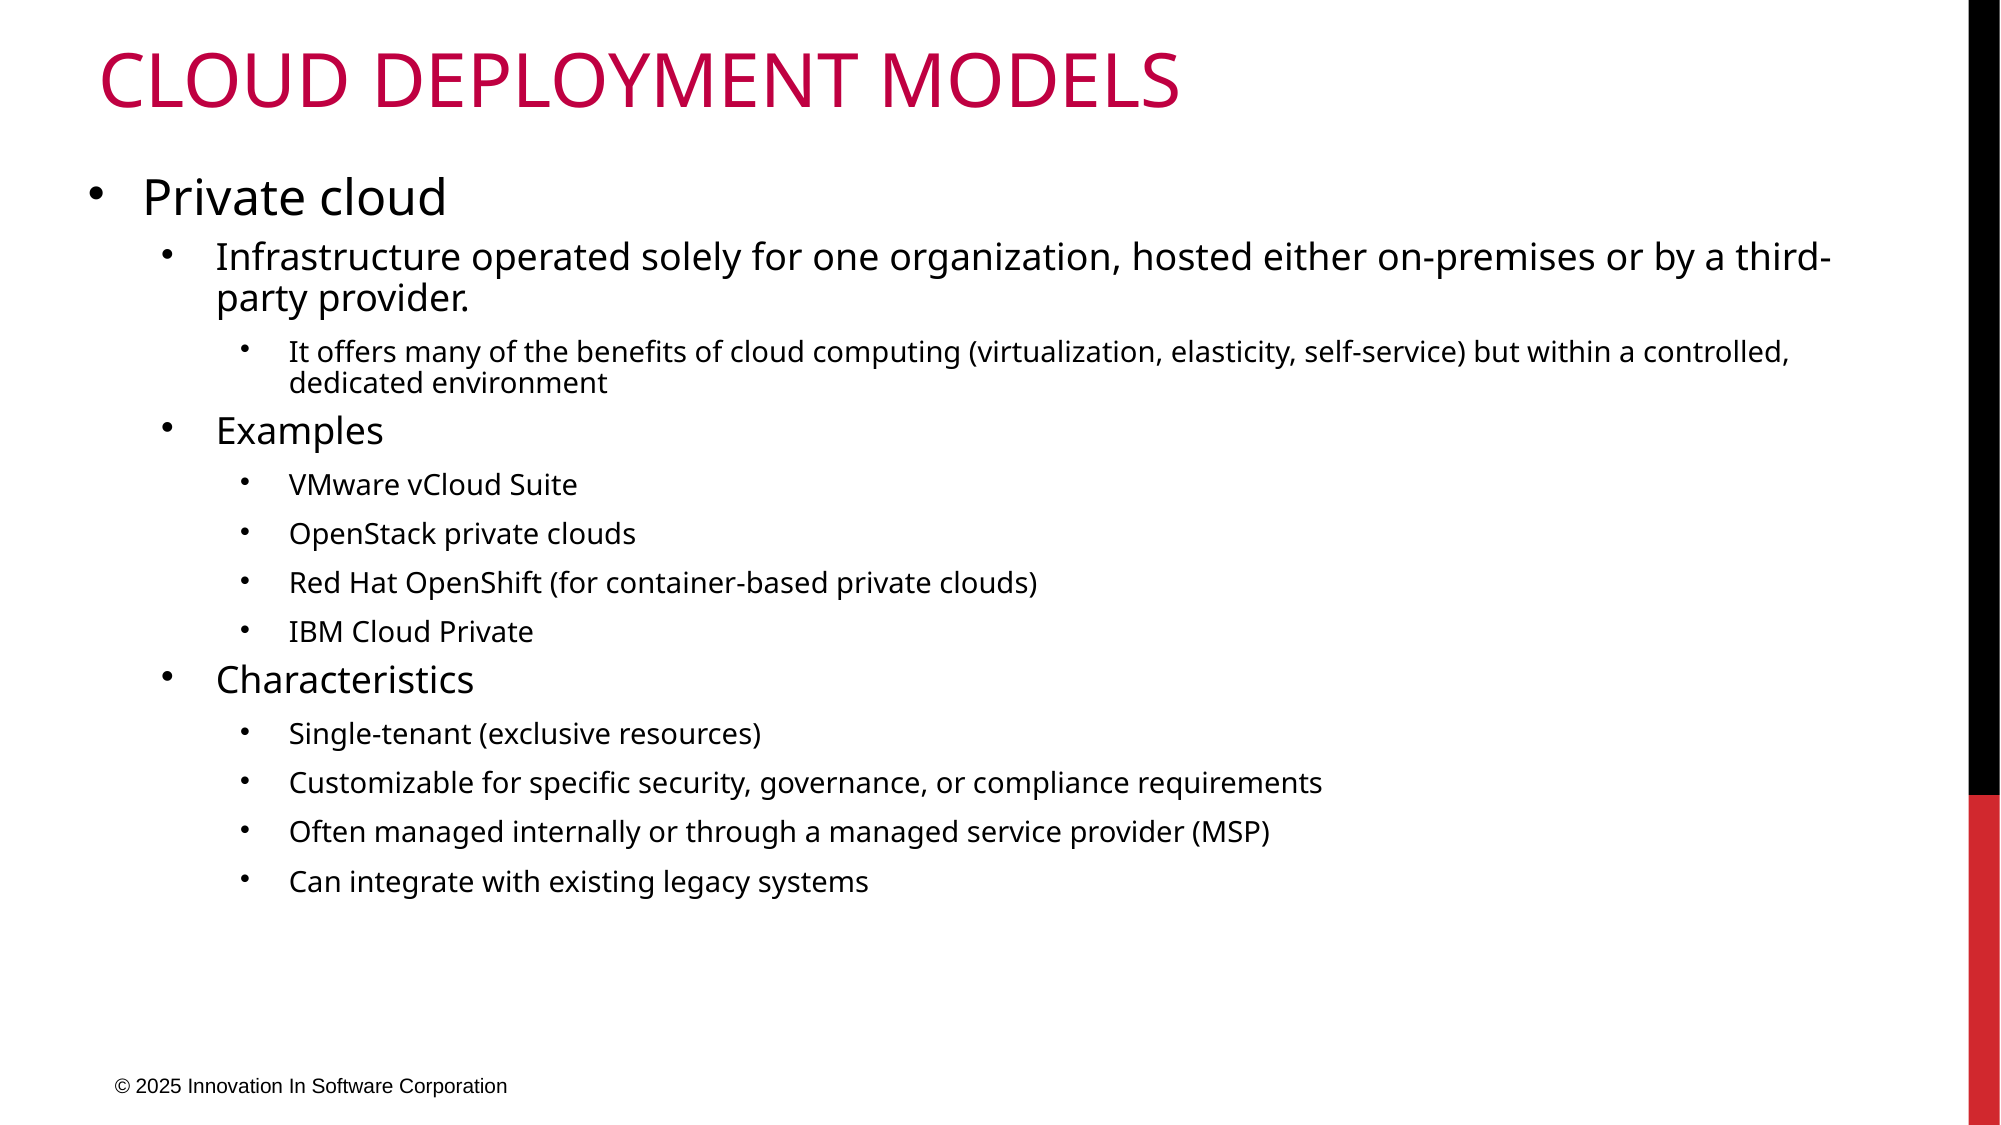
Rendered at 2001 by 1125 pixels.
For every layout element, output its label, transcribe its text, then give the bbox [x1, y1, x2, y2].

list Private cloud Infrastructure operated solely for one organization, hosted either on-premises or by a third-party provider. It offers many of the benefits of cloud computing (virtualization, elasticity, self-service) but within a controlled, dedicated environment Examples VMware vCloud Suite OpenStack private clouds Red Hat OpenShift (for container-based private clouds) IBM Cloud Private Characteristics Single-tenant (exclusive resources) Customizable for specific security, governance, or compliance requirements Often managed internally or through a managed service provider (MSP) Can integrate with existing legacy systems [69, 172, 1874, 1001]
title Cloud Deployment Models [98, 23, 1413, 143]
footer © 2025 Innovation In Software Corporation [99, 1065, 850, 1112]
